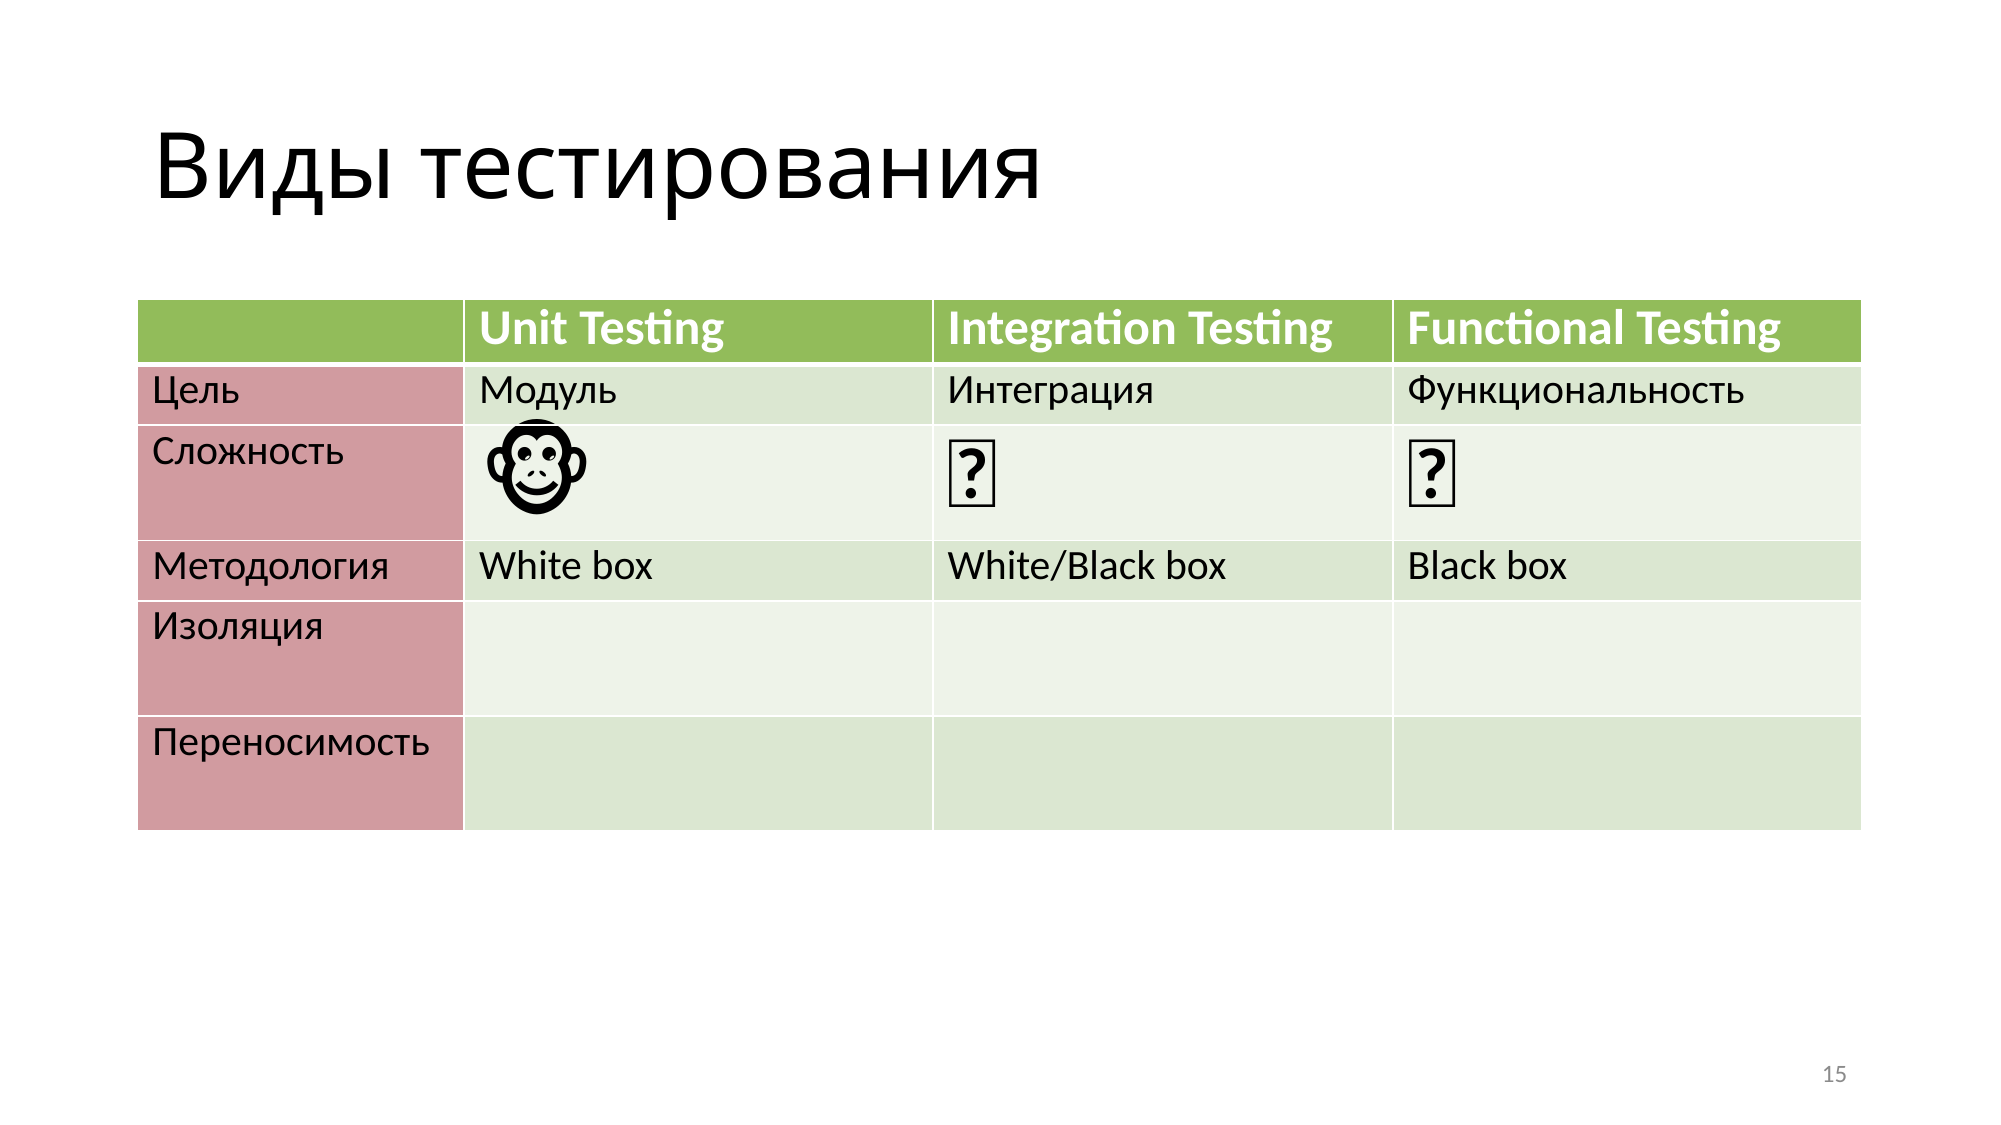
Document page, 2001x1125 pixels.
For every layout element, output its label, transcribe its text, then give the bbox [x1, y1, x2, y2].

table_cell White/Black box [934, 541, 1392, 600]
table_cell [465, 602, 932, 715]
table_cell 🤠 [934, 426, 1392, 540]
table_cell Цель [138, 367, 463, 424]
table_cell [934, 602, 1392, 715]
table_cell Интеграция [934, 367, 1392, 424]
table_header Unit Testing [465, 300, 932, 362]
table_header [138, 300, 463, 362]
table_cell Сложность [138, 426, 463, 540]
table_cell Black box [1394, 541, 1861, 600]
table_cell 🐵 [465, 426, 932, 540]
table_header Integration Testing [934, 300, 1392, 362]
title Виды тестирования [137, 59, 1863, 278]
slide_number 15 [1412, 1042, 1863, 1103]
table_cell Изоляция [138, 602, 463, 715]
table_cell [1394, 717, 1861, 830]
table_cell White box [465, 541, 932, 600]
table_cell Функциональность [1394, 367, 1861, 424]
table_cell 🤓 [1394, 426, 1861, 540]
table_cell [465, 717, 932, 830]
table_cell Методология [138, 541, 463, 600]
table_cell Переносимость [138, 717, 463, 830]
table_header Functional Testing [1394, 300, 1861, 362]
table_cell Модуль [465, 367, 932, 424]
table_cell [934, 717, 1392, 830]
table_cell [1394, 602, 1861, 715]
